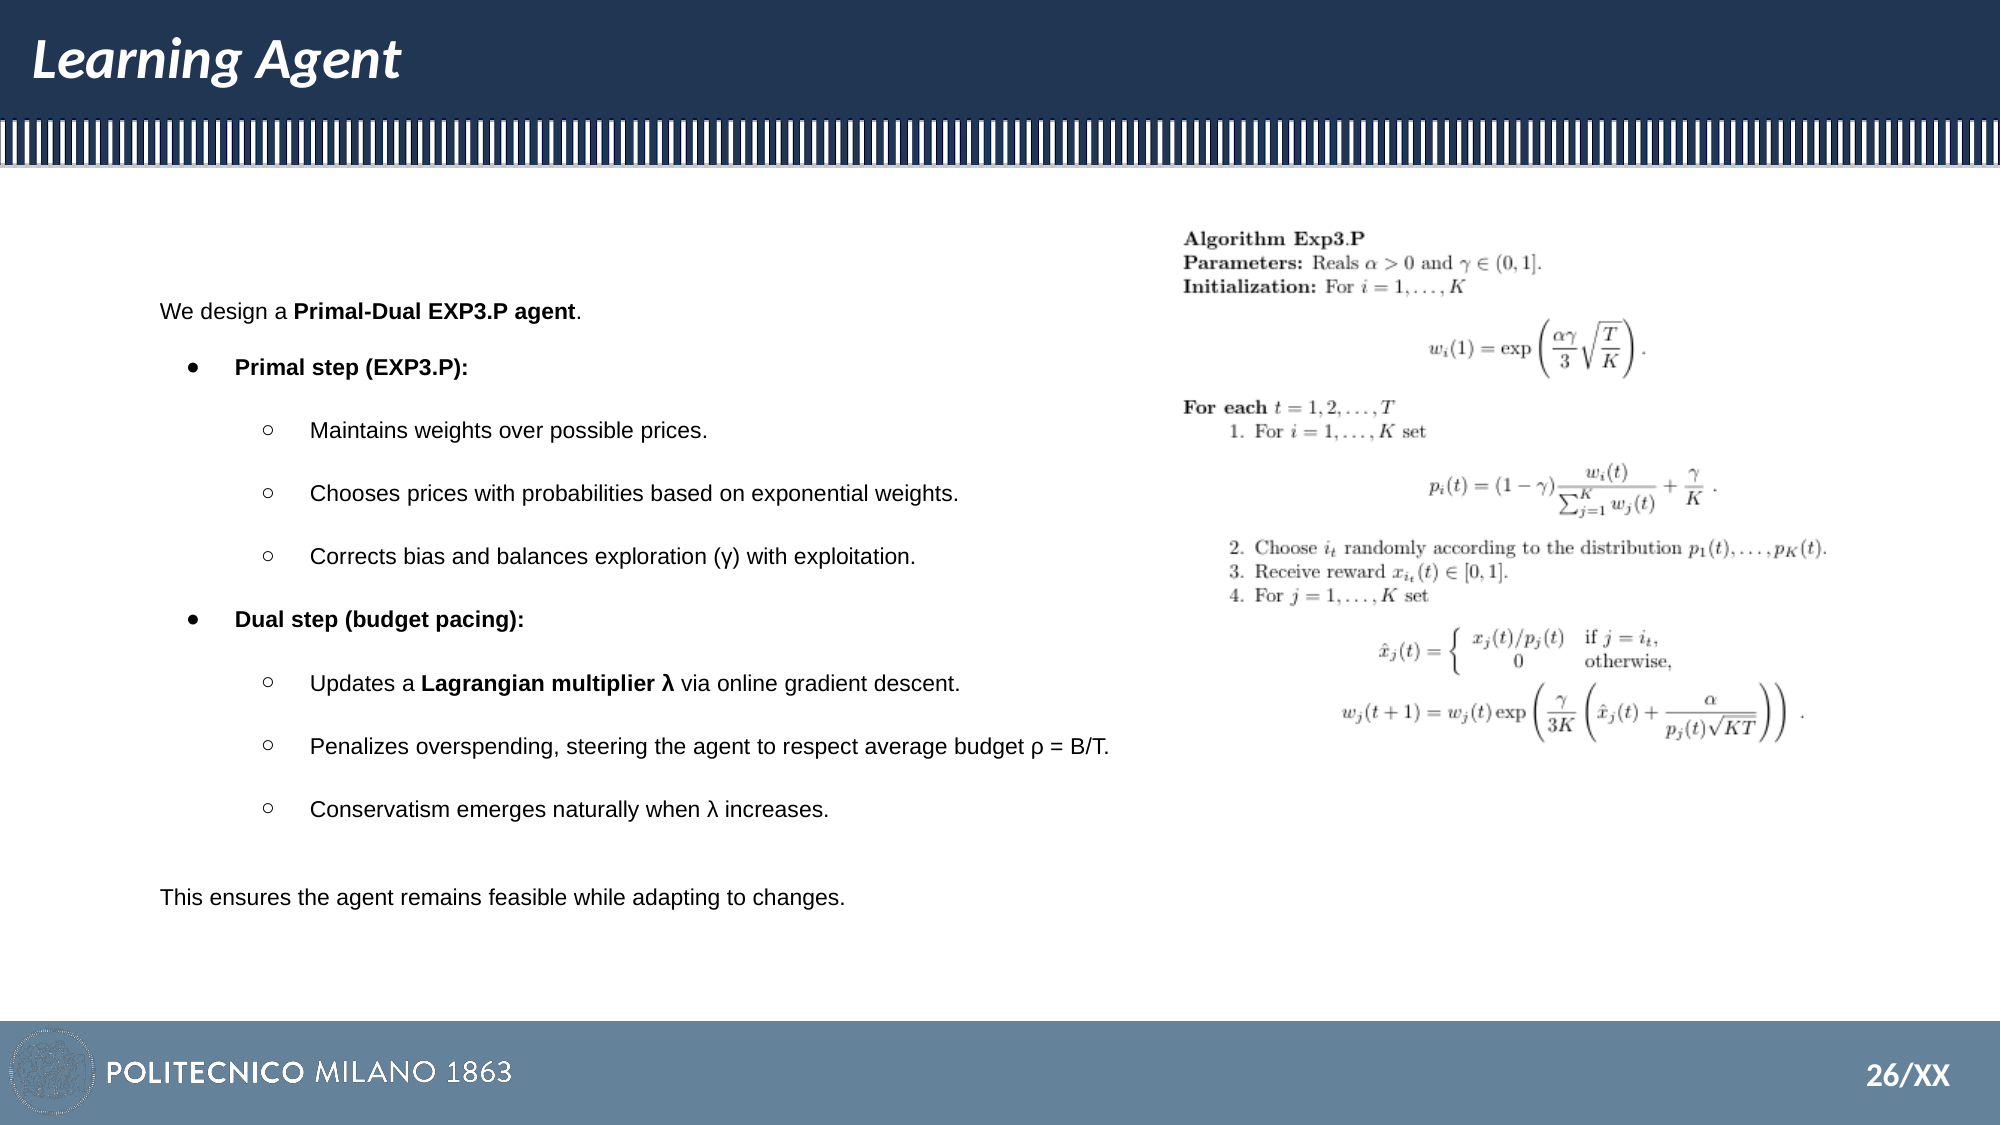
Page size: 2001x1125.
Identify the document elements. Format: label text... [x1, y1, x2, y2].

title Learning Agent [17, 14, 1161, 104]
picture [0, 1021, 2000, 1125]
slide_number ‹#›/XX [1806, 1043, 1966, 1104]
picture [1181, 226, 1829, 752]
text_box We design a Primal-Dual EXP3.P agent. Primal step (EXP3.P): Maintains weights over possible prices. Chooses prices with probabilities based on exponential weights. Corrects bias and balances exploration (γ) with exploitation. Dual step (budget pacing): Updates a Lagrangian multiplier λ via online gradient descent. Penalizes overspending, steering the agent to respect average budget ρ = B/T. Conservatism emerges naturally when λ increases. This ensures the agent remains feasible while adapting to changes. [144, 277, 1531, 925]
picture [0, 0, 2000, 168]
